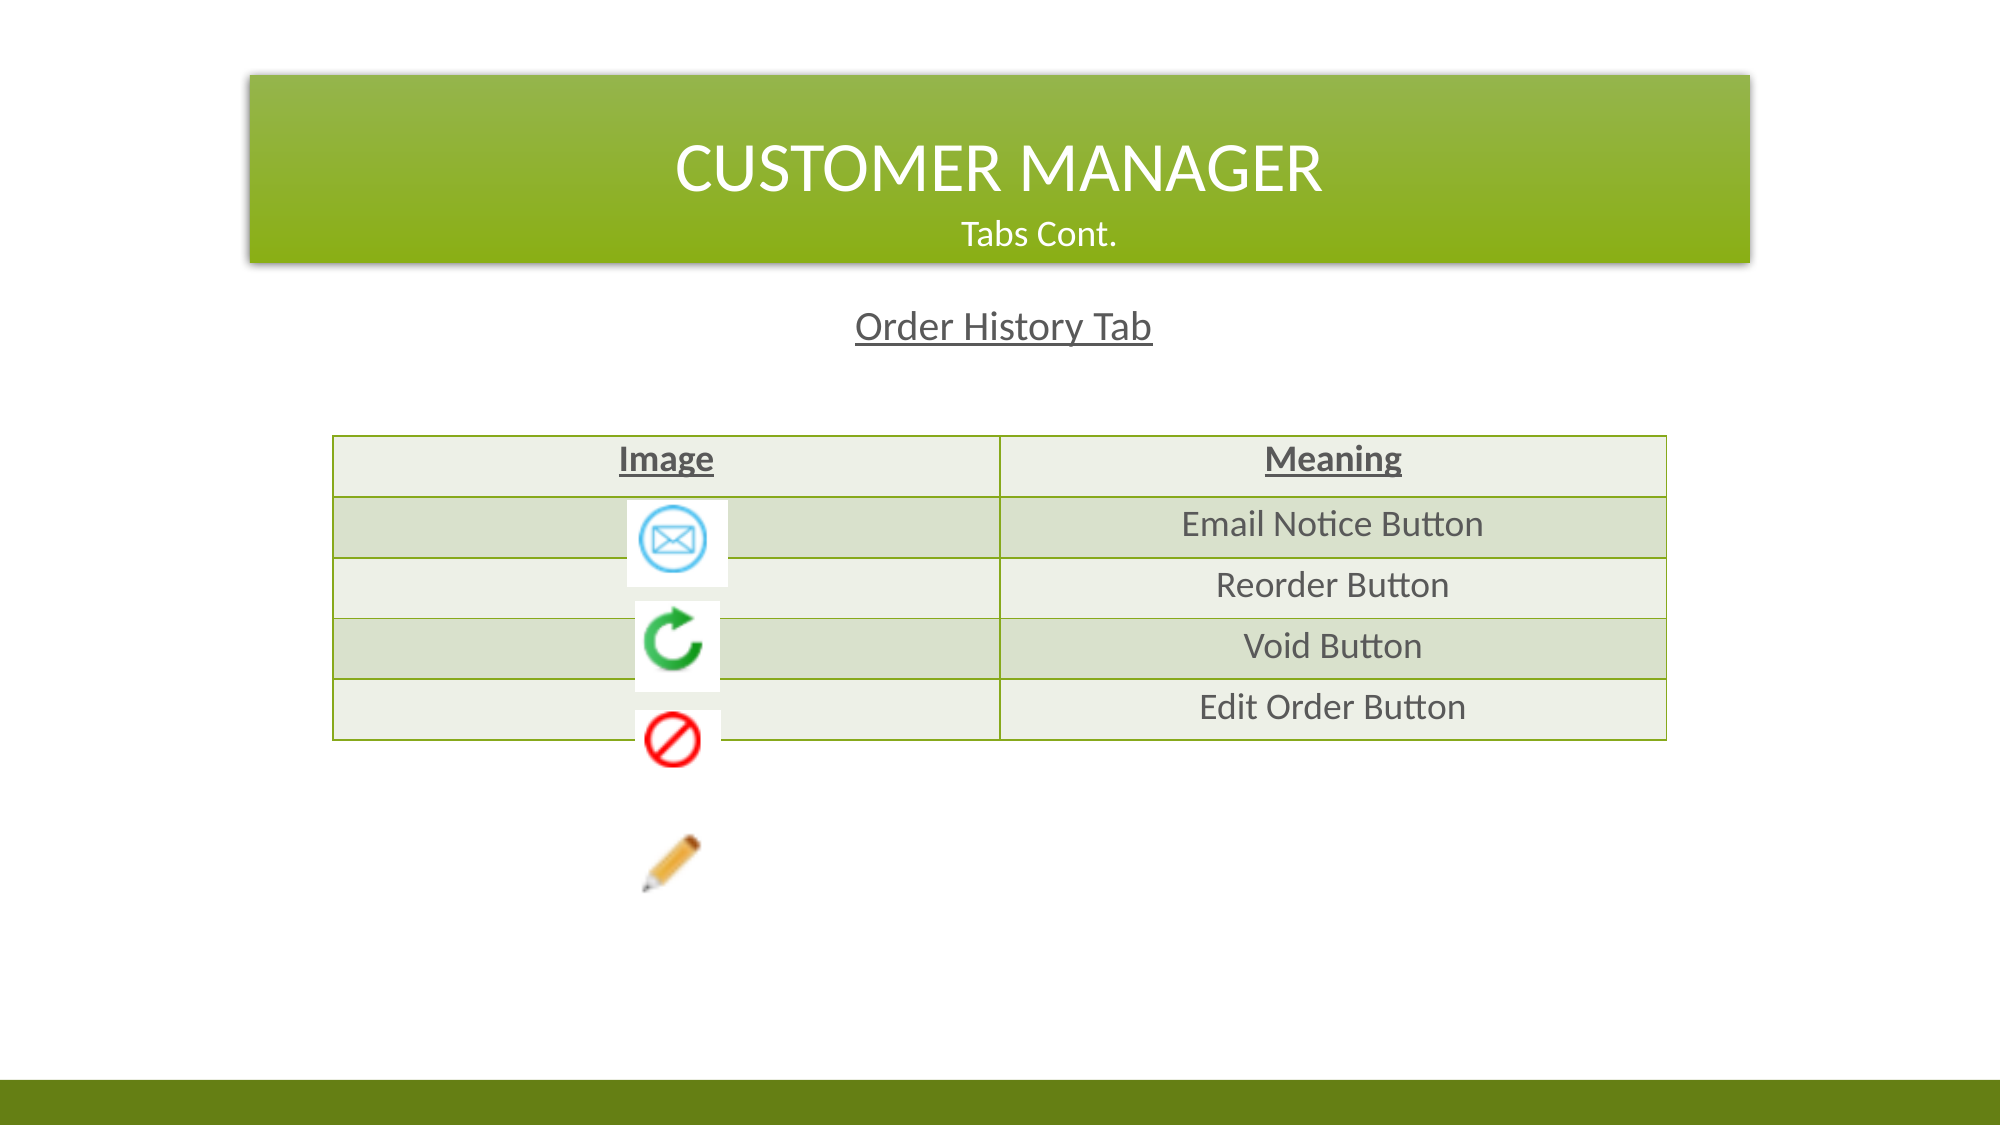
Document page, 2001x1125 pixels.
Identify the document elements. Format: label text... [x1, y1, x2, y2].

text_box Tabs Cont. [946, 201, 1423, 262]
table_cell Void Button [1001, 619, 1666, 678]
picture [635, 601, 720, 692]
table_cell Reorder Button [1001, 559, 1666, 618]
list Order History Tab [677, 297, 1323, 364]
picture [635, 710, 721, 794]
table_cell [720, 619, 999, 678]
table_cell [334, 559, 999, 618]
picture [631, 823, 727, 906]
table_header Image [334, 437, 999, 496]
table_cell Edit Order Button [1001, 680, 1666, 739]
picture [627, 500, 728, 587]
table_cell [334, 498, 999, 557]
table_cell [334, 680, 999, 739]
table_header Meaning [1001, 437, 1666, 496]
table_cell Email Notice Button [1001, 498, 1666, 557]
title Customer Manager [249, 75, 1750, 263]
table_cell [334, 619, 635, 678]
